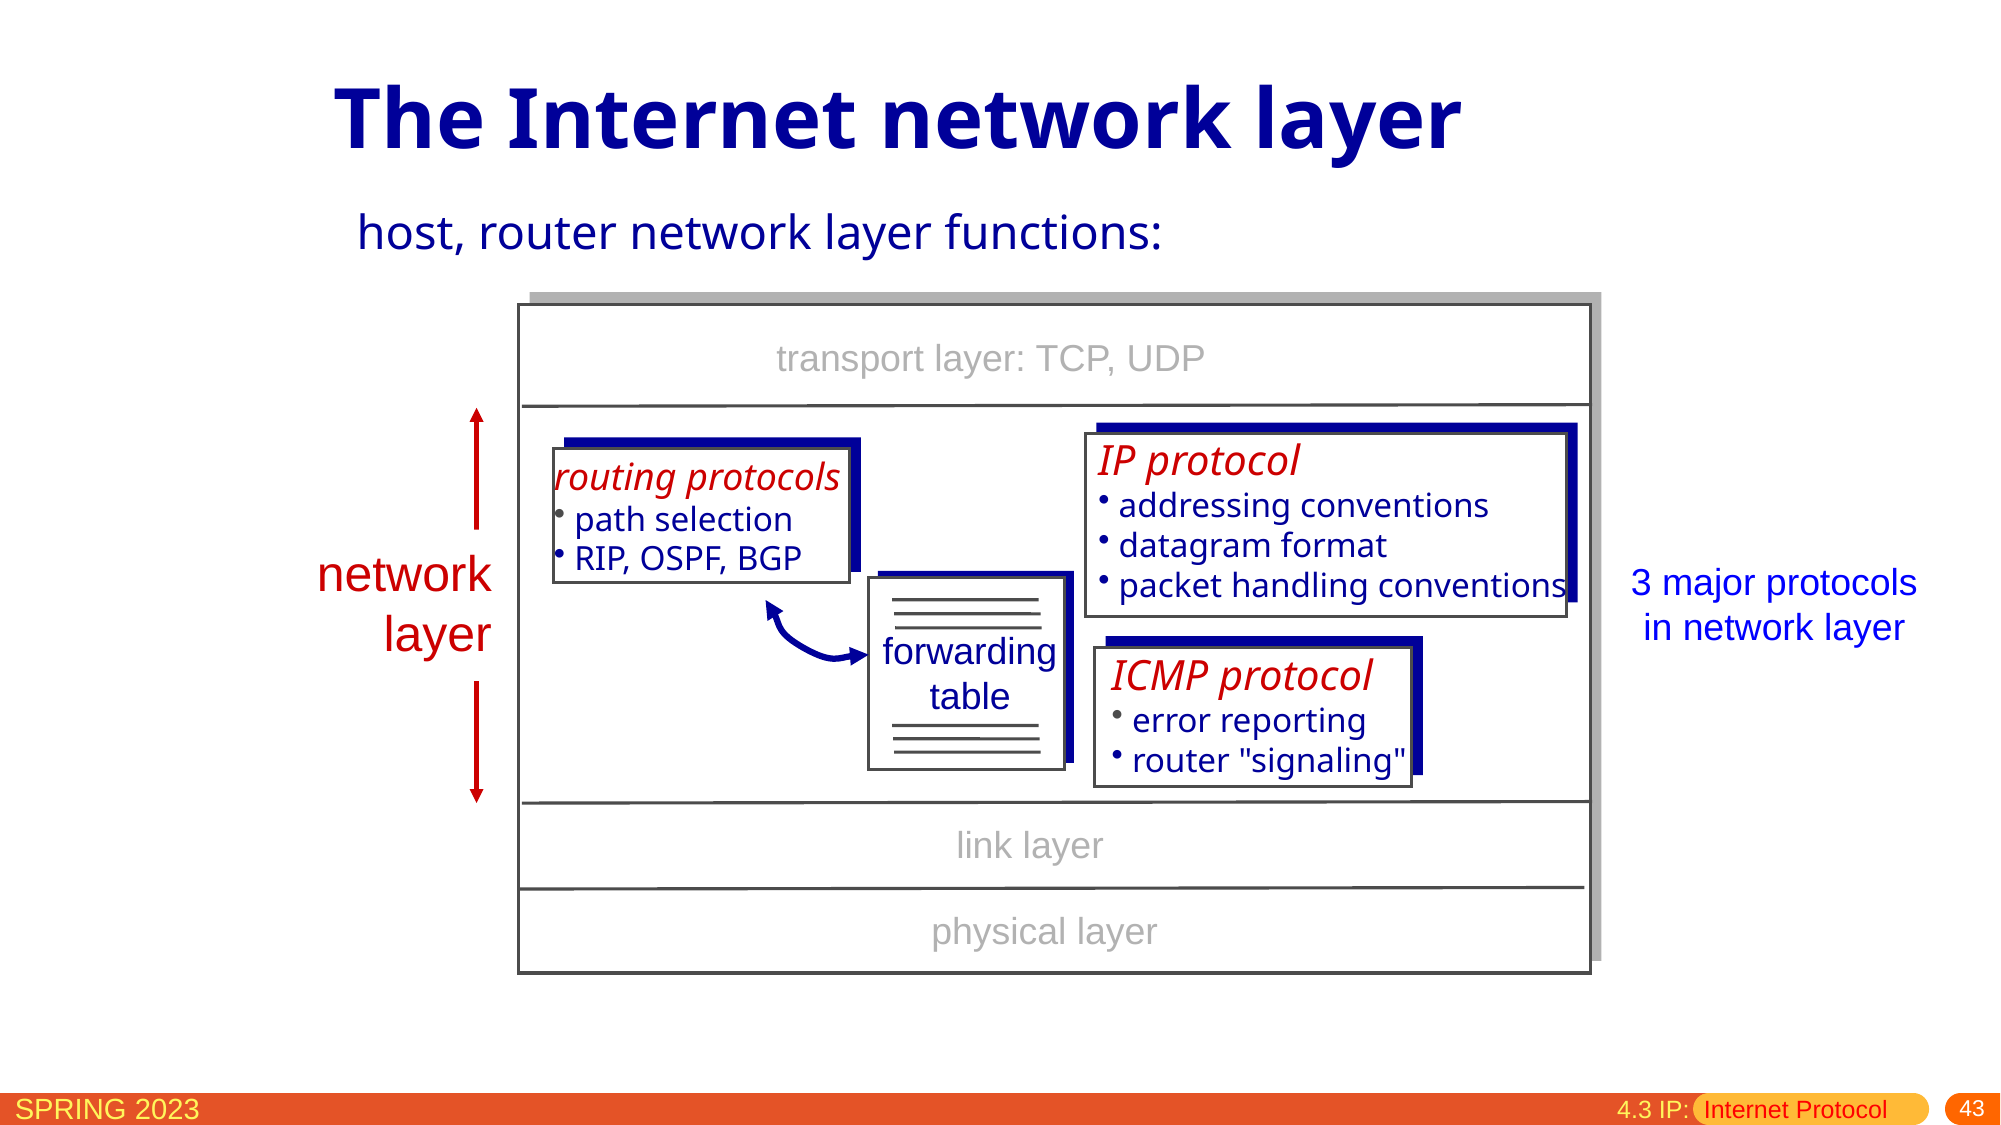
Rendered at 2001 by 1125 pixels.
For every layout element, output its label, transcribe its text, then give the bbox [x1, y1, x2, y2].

text_box [518, 304, 1591, 974]
text_box transport layer: TCP, UDP [761, 326, 1221, 386]
text_box ICMP protocol error reporting router "signaling" [1096, 641, 1425, 787]
text_box [765, 600, 862, 662]
title The Internet network layer [318, 21, 1594, 210]
list host, router network layer functions: [341, 195, 1578, 267]
text_box network layer [301, 534, 507, 670]
text_box [470, 407, 483, 530]
text_box link layer [941, 813, 1119, 874]
text_box physical layer [916, 899, 1173, 960]
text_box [867, 570, 1075, 771]
text_box routing protocols path selection RIP, OSPF, BGP [539, 445, 882, 585]
text_box 3 major protocols in network layer [1615, 550, 1934, 656]
text_box [470, 681, 483, 804]
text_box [1085, 422, 1578, 617]
text_box [529, 292, 1602, 961]
text_box [564, 437, 861, 445]
text_box 4.3 IP: Internet Protocol [1602, 1086, 1934, 1125]
text_box [1105, 636, 1423, 641]
